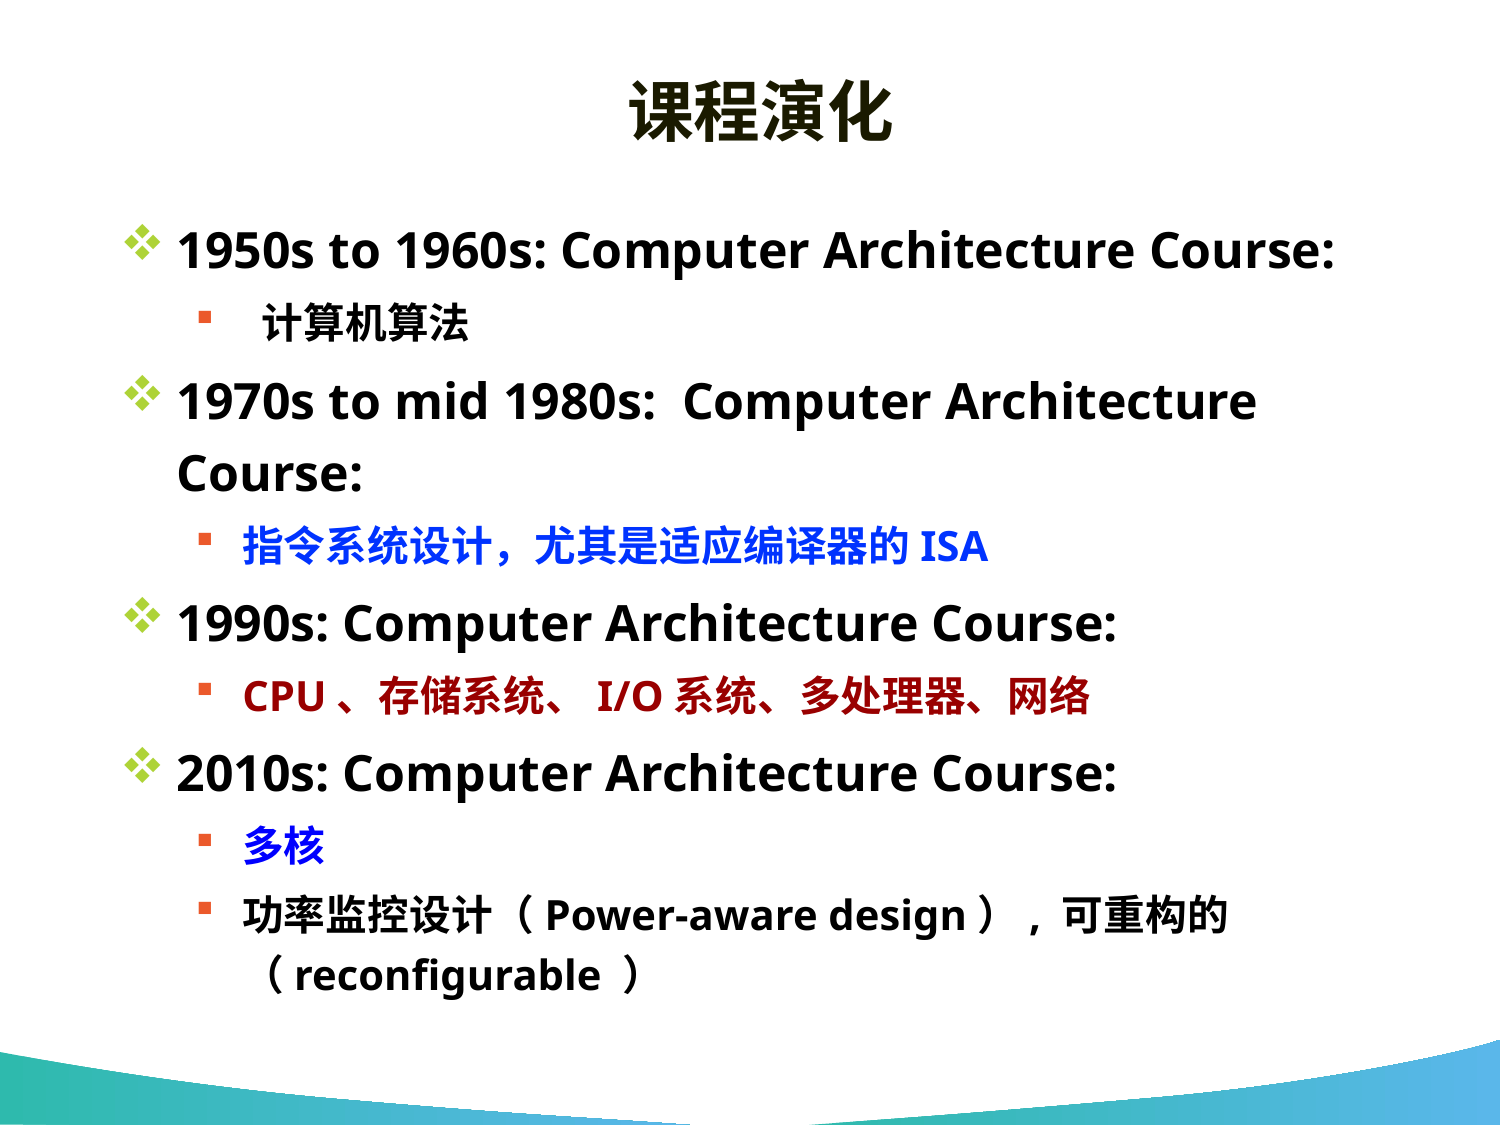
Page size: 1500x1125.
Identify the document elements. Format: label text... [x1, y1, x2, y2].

list 1950s to 1960s: Computer Architecture Course: 计算机算法 1970s to mid 1980s: Computer Architecture Course: 指令系统设计，尤其是适应编译器的ISA 1990s: Computer Architecture Course: CPU、存储系统、I/O系统、多处理器、网络 2010s: Computer Architecture Course: 多核 功率监控设计（Power-aware design）, 可重构的（reconfigurable ） [105, 199, 1447, 1034]
title 课程演化 [164, 46, 1358, 173]
